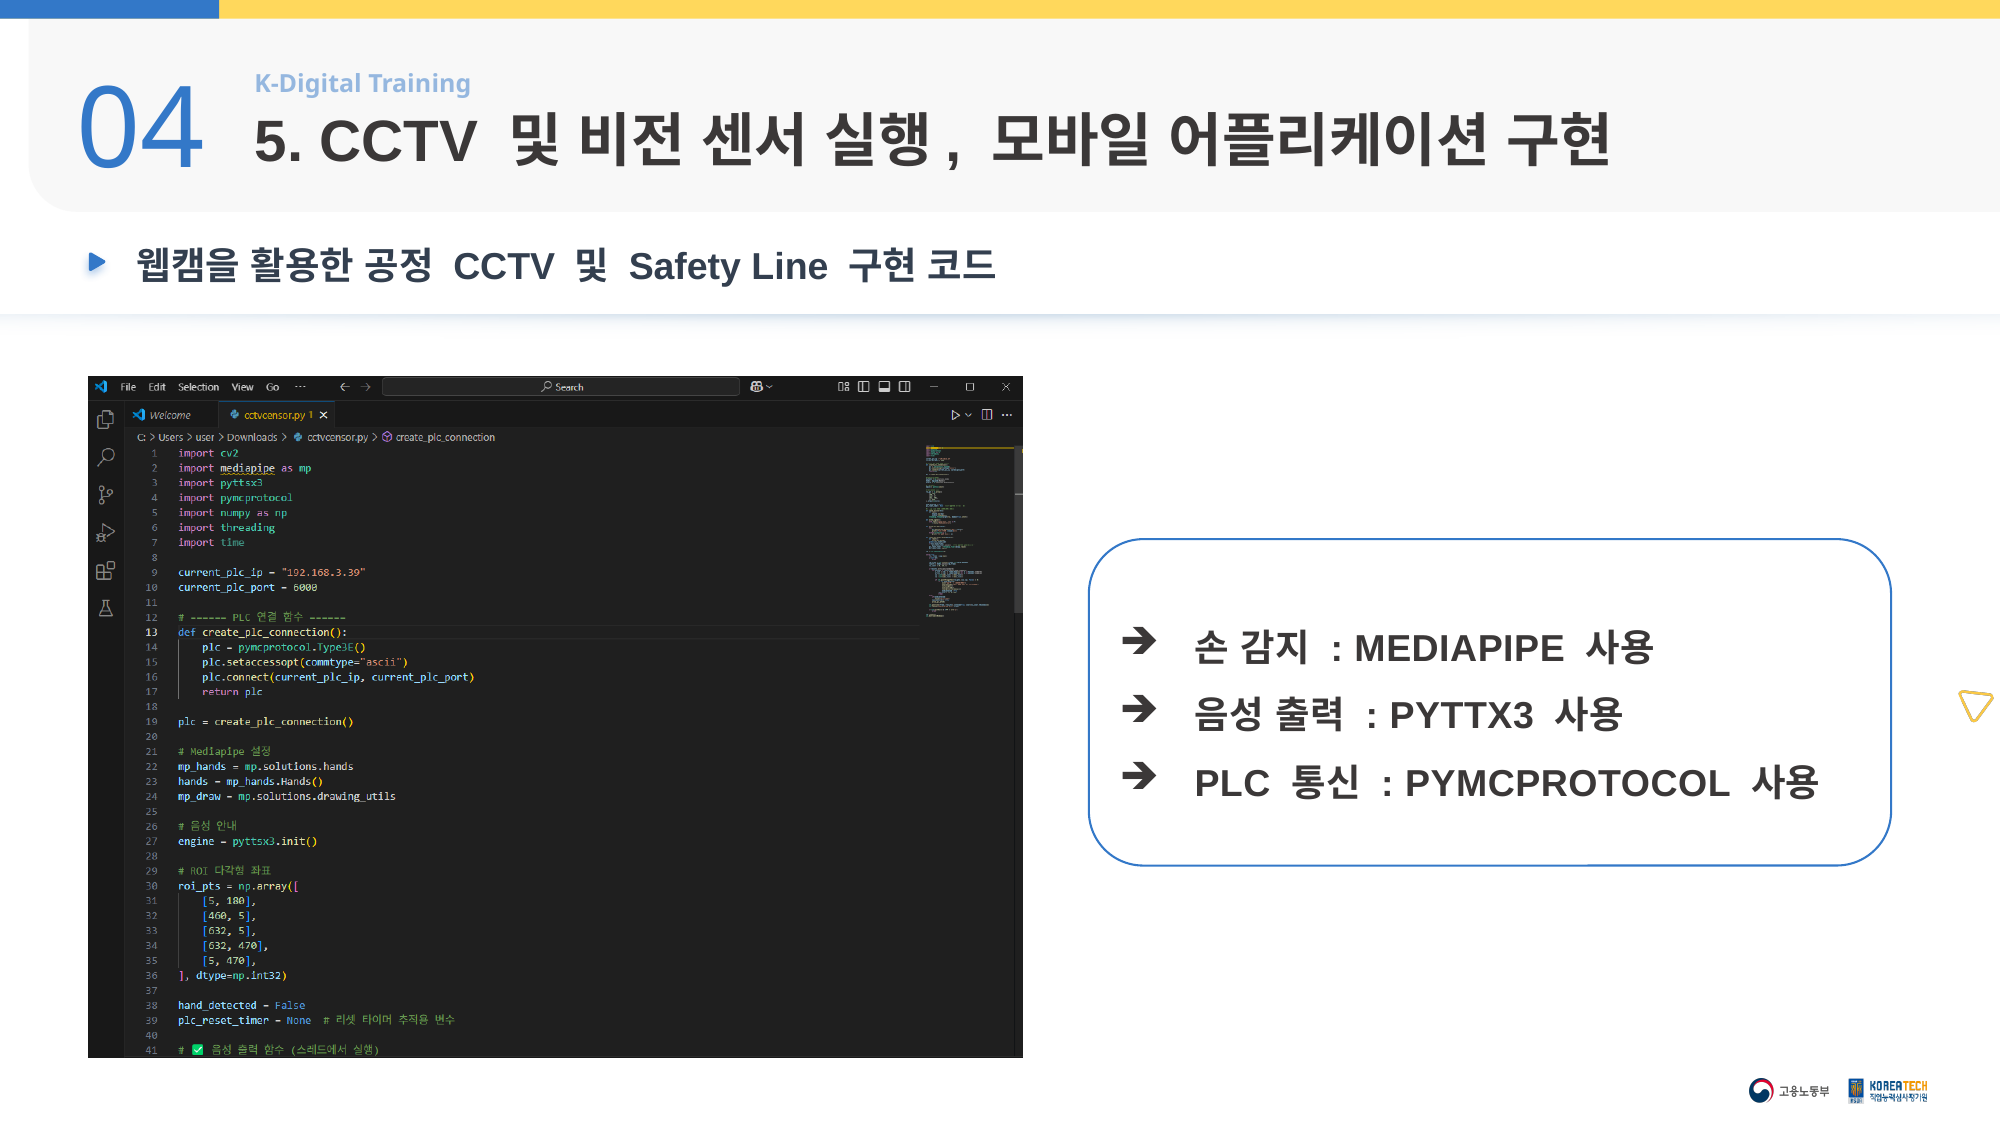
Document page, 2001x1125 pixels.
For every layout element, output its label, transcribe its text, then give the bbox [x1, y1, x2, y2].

picture [0, 314, 2000, 353]
picture [1958, 681, 1999, 723]
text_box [61, 54, 1886, 191]
text_box 손 감지 : MEDIAPIPE 사용 음성 출력 : PYTTX3 사용 PLC 통신 : PYMCPROTOCOL 사용 [1087, 538, 1893, 867]
picture [88, 376, 1023, 1059]
text_box [0, 0, 220, 19]
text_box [1749, 1078, 1927, 1104]
text_box [220, 0, 2000, 19]
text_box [88, 234, 1816, 296]
text_box [27, 19, 2000, 213]
